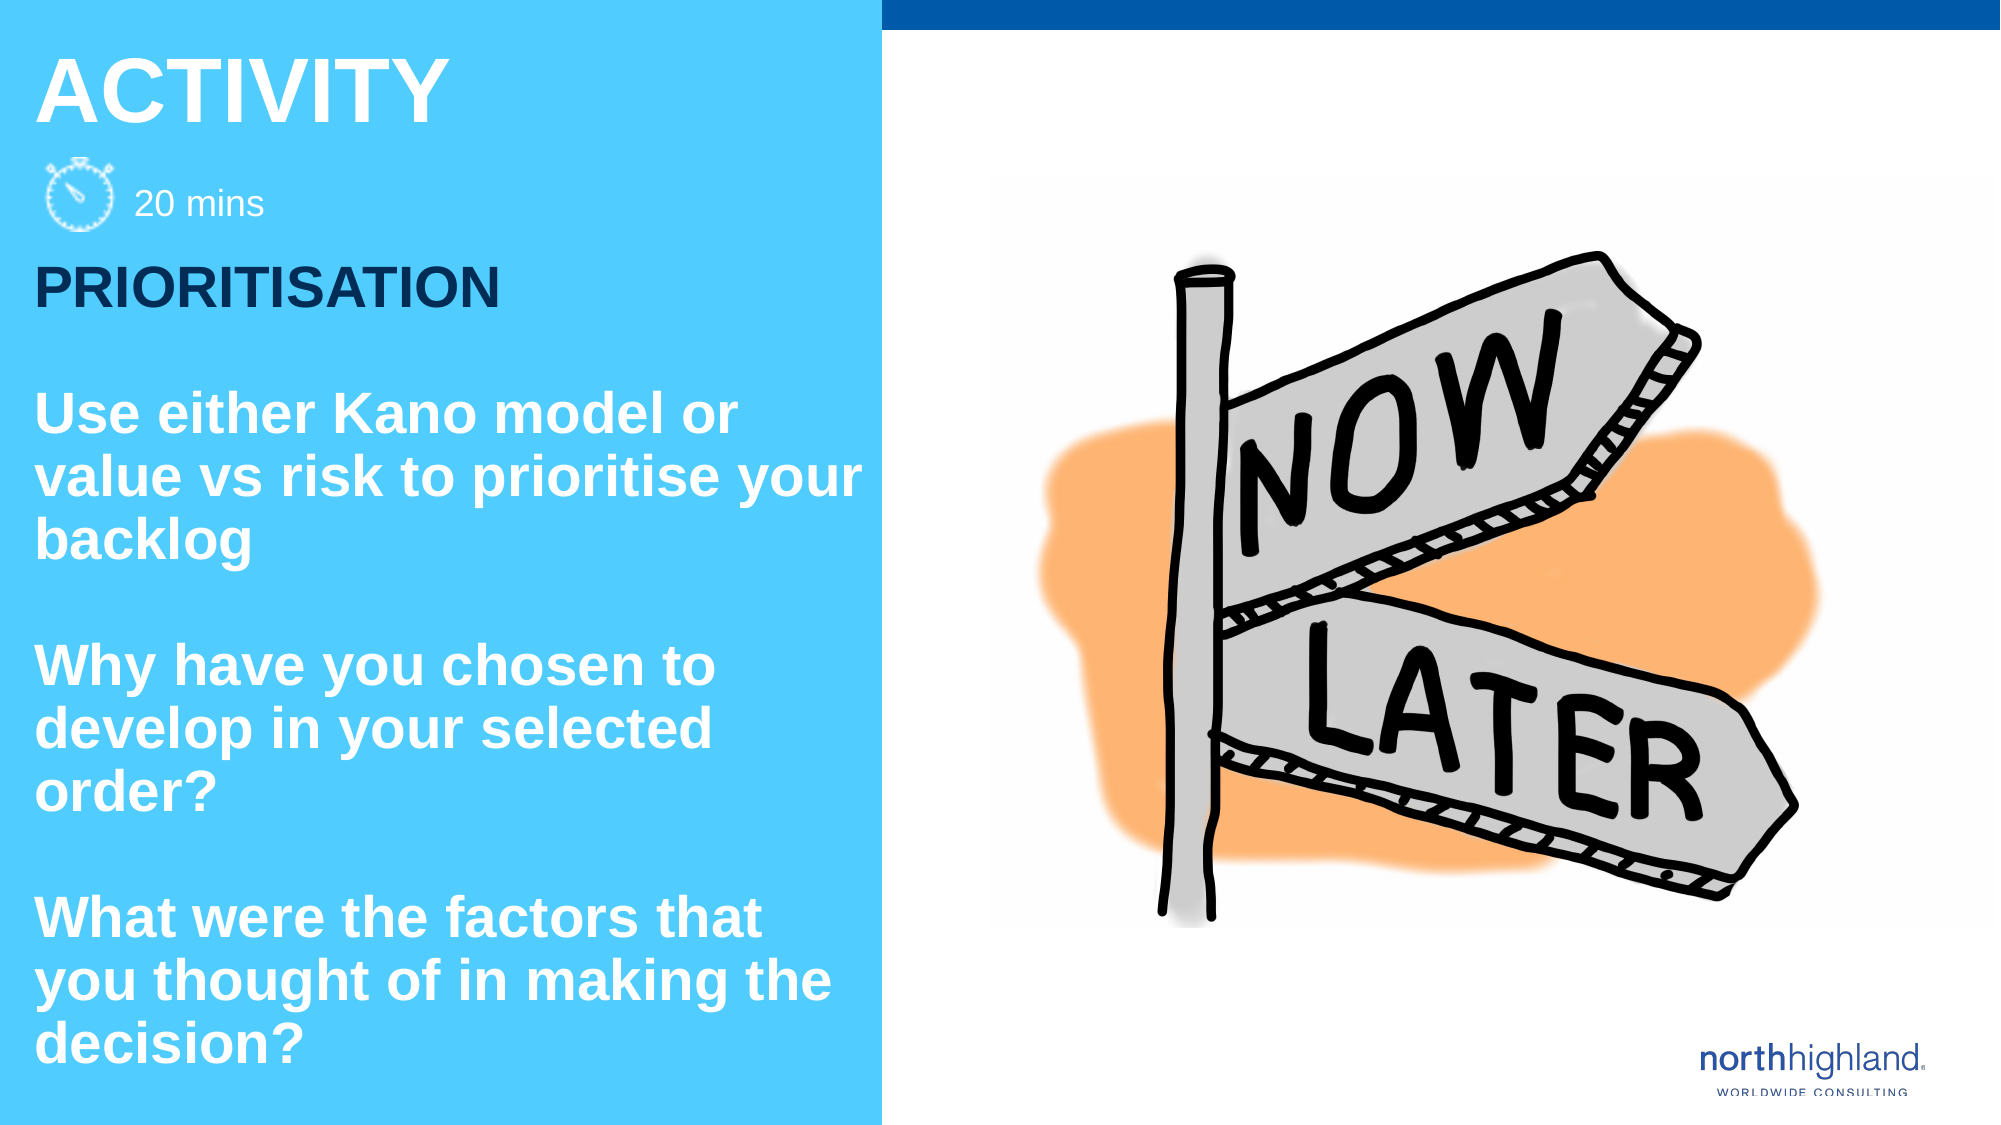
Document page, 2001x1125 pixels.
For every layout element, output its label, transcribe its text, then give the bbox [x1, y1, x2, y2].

picture [42, 157, 118, 232]
text_box PRIORITISATION Use either Kano model or value vs risk to prioritise your backlog Why have you chosen to develop in your selected order? What were the factors that you thought of in making the decision? [34, 249, 873, 1083]
picture [989, 175, 1994, 929]
text_box [0, 0, 882, 1125]
text_box ACTIVITY [19, 22, 472, 149]
picture [1701, 1043, 1925, 1096]
text_box 20 mins [122, 171, 282, 232]
